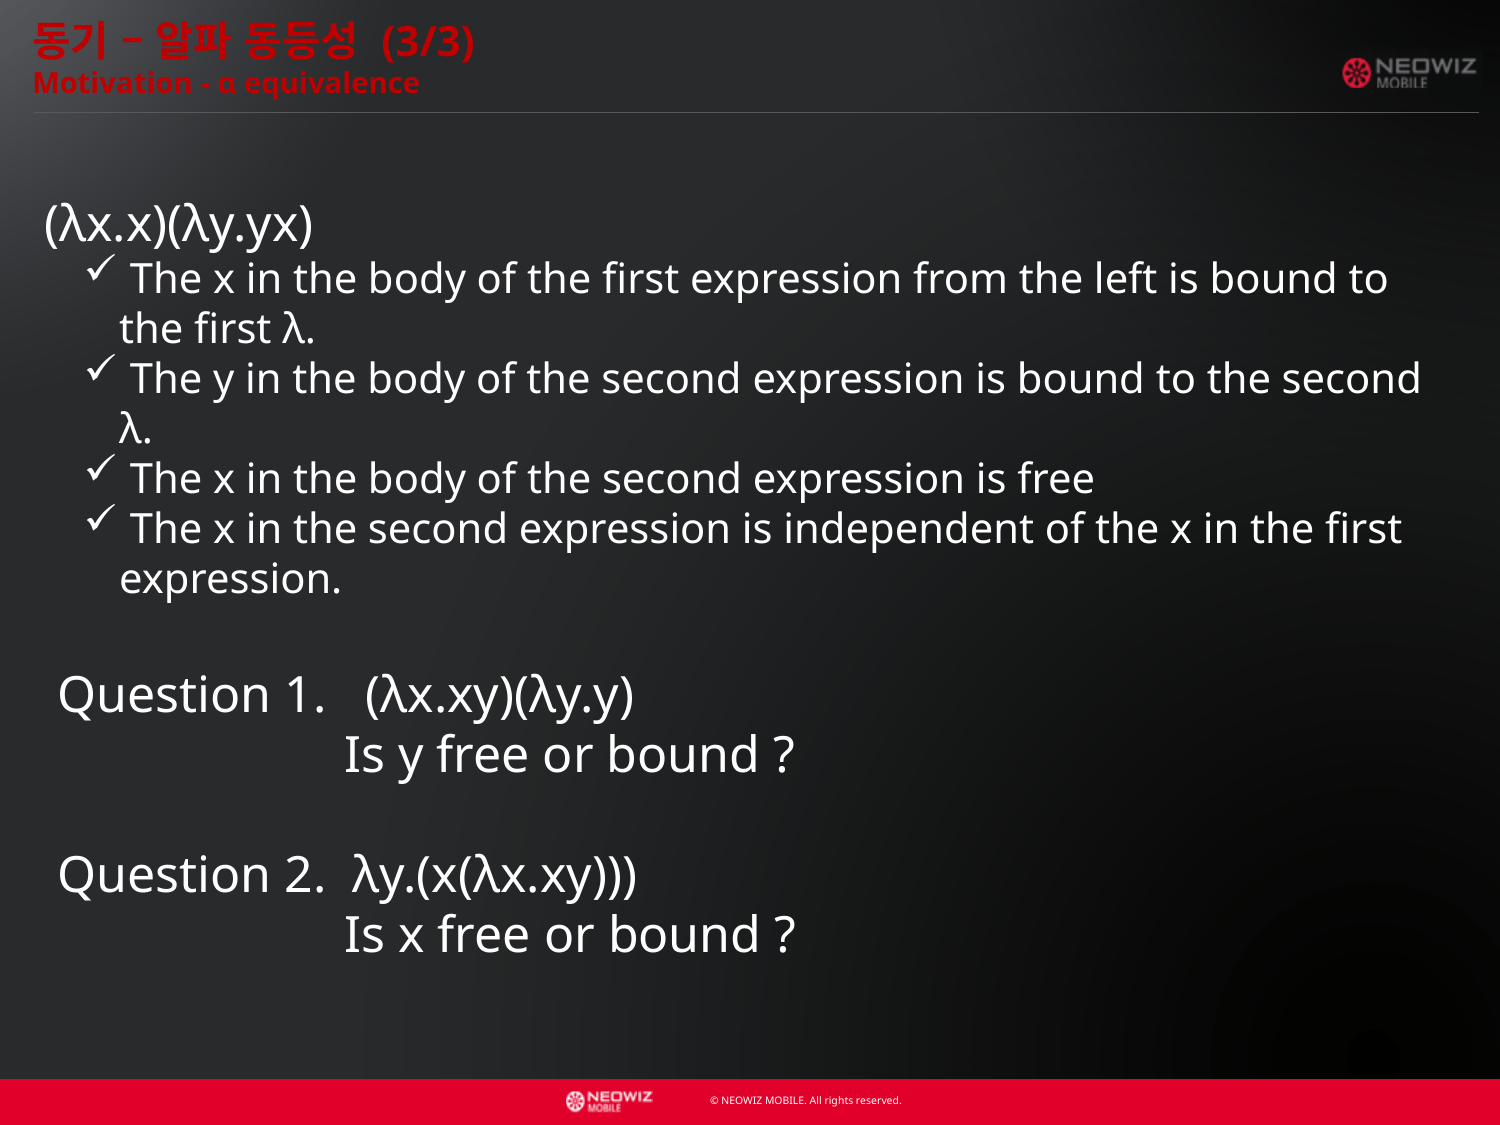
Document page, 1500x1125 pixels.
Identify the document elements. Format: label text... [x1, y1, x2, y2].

text_box (λx.x)(λy.yx) The x in the body of the first expression from the left is bound to the first λ. The y in the body of the second expression is bound to the second λ. The x in the body of the second expression is free The x in the second expression is independent of the x in the first expression. Question 1. (λx.xy)(λy.y) Is y free or bound ? Question 2. λy.(x(λx.xy))) Is x free or bound ? [29, 184, 1459, 970]
text_box 동기 – 알파 동등성 (3/3) Motivation - α equivalence [17, 0, 1368, 114]
picture [0, 0, 1500, 1125]
